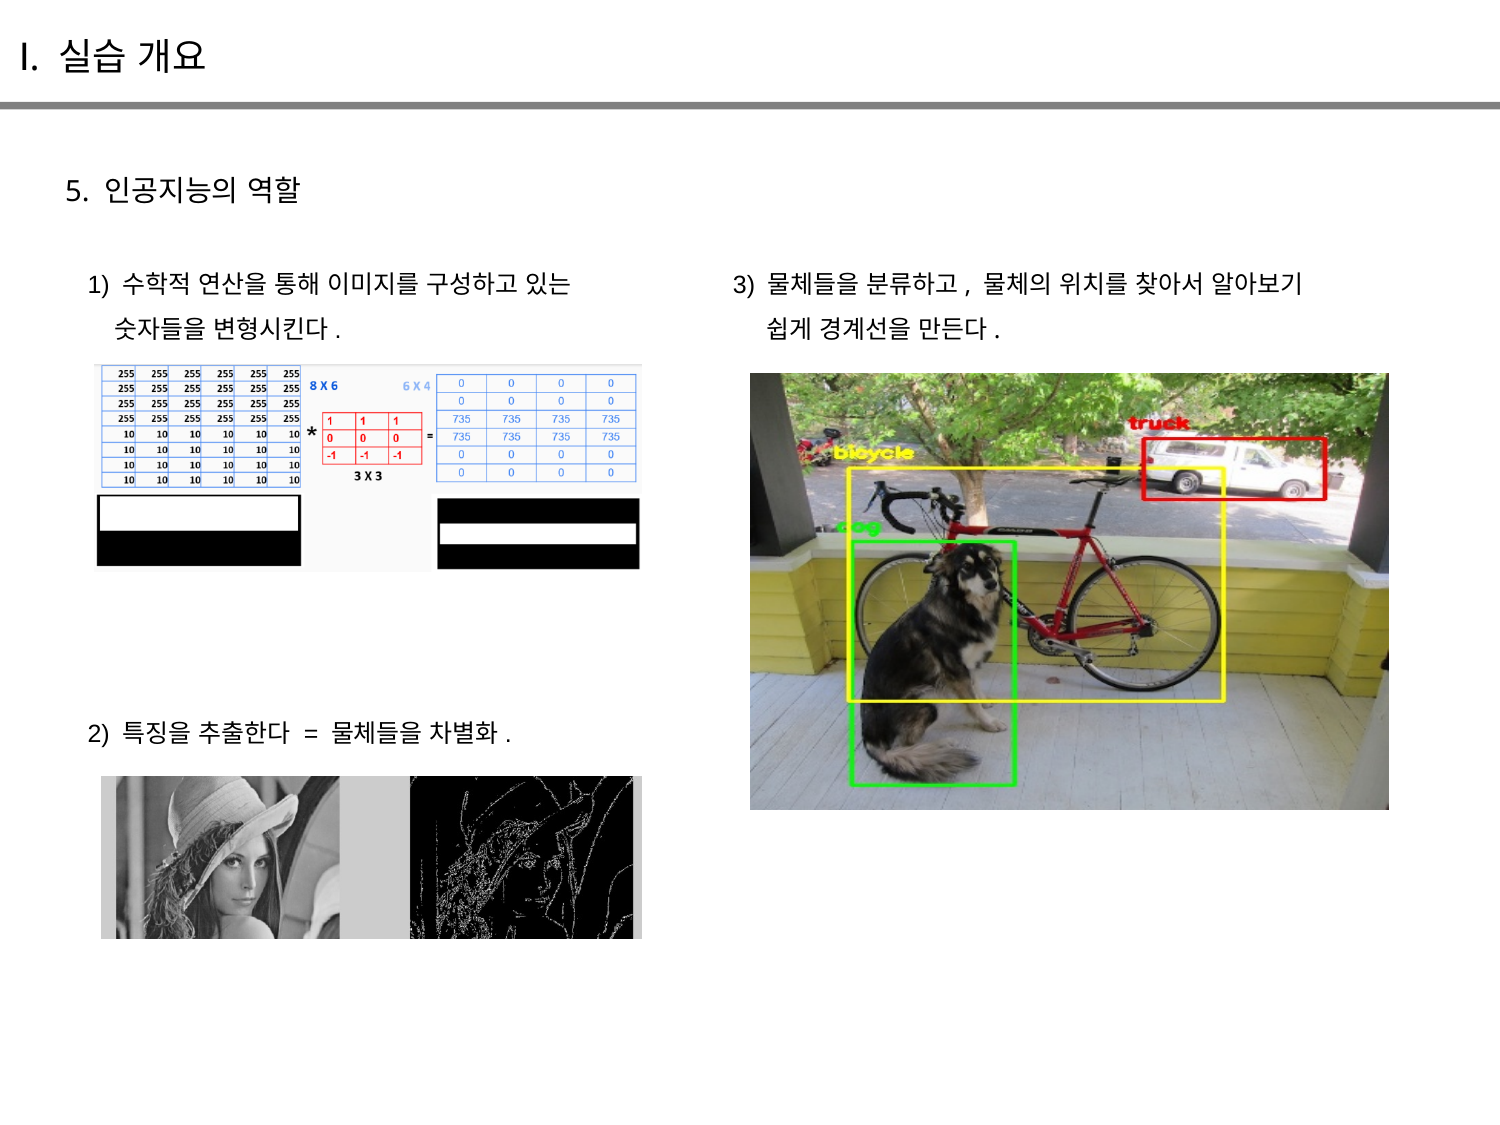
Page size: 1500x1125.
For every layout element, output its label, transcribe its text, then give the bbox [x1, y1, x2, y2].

text_box 1) 수학적 연산을 통해 이미지를 구성하고 있는 숫자들을 변형시킨다. 2) 특징을 추출한다 = 물체들을 차별화. [72, 245, 664, 755]
picture [101, 776, 642, 939]
picture [94, 364, 642, 572]
text_box 5. 인공지능의 역할 [50, 147, 986, 215]
picture [749, 373, 1389, 811]
text_box [0, 100, 1500, 111]
text_box 3) 물체들을 분류하고, 물체의 위치를 찾아서 알아보기 쉽게 경계선을 만든다. [718, 245, 1389, 351]
text_box Ⅰ. 실습 개요 [3, 25, 285, 86]
